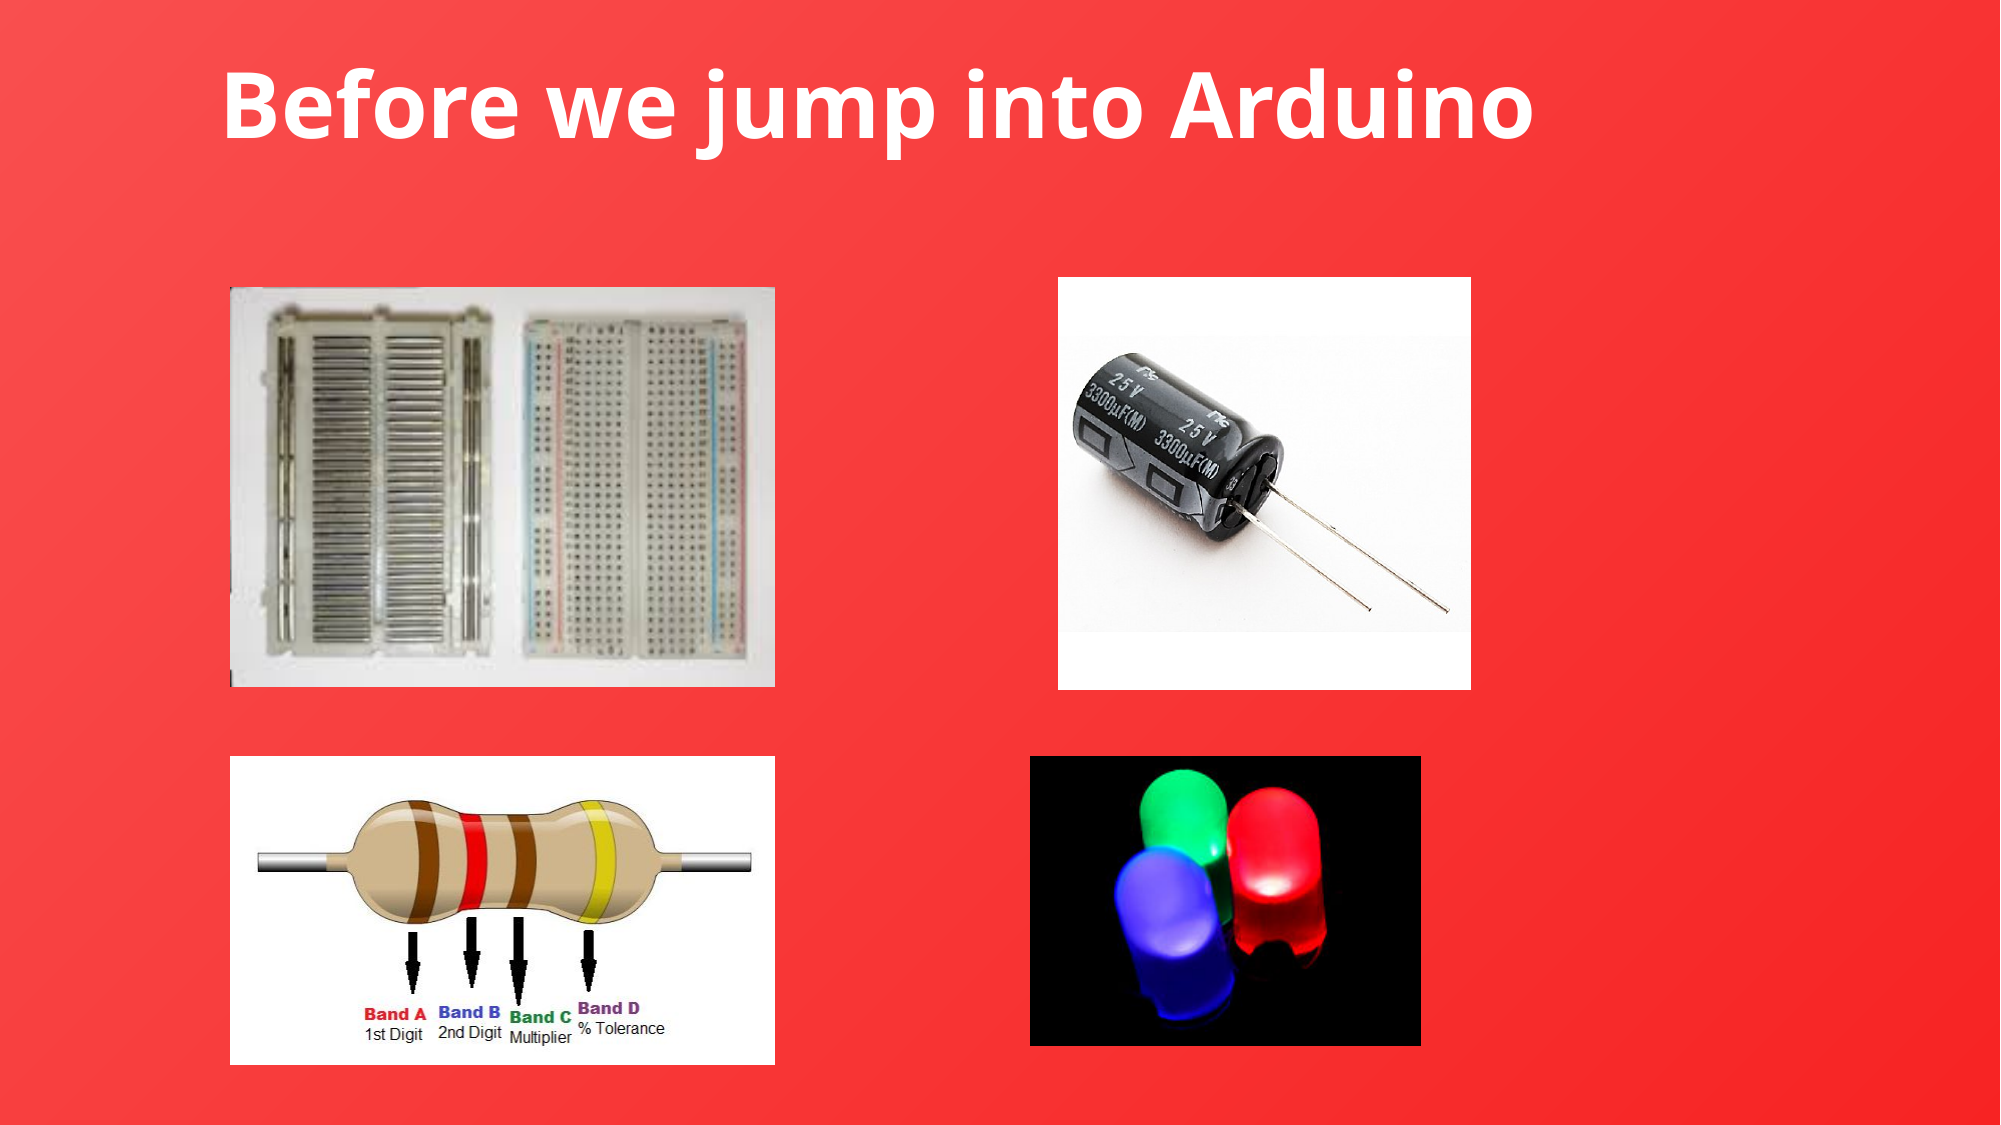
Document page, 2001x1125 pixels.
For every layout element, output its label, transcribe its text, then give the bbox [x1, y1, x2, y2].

picture [1029, 755, 1422, 1046]
picture [230, 755, 775, 1066]
picture [1057, 276, 1472, 690]
picture [230, 287, 775, 687]
title Before we jump into Arduino [204, 0, 1795, 218]
